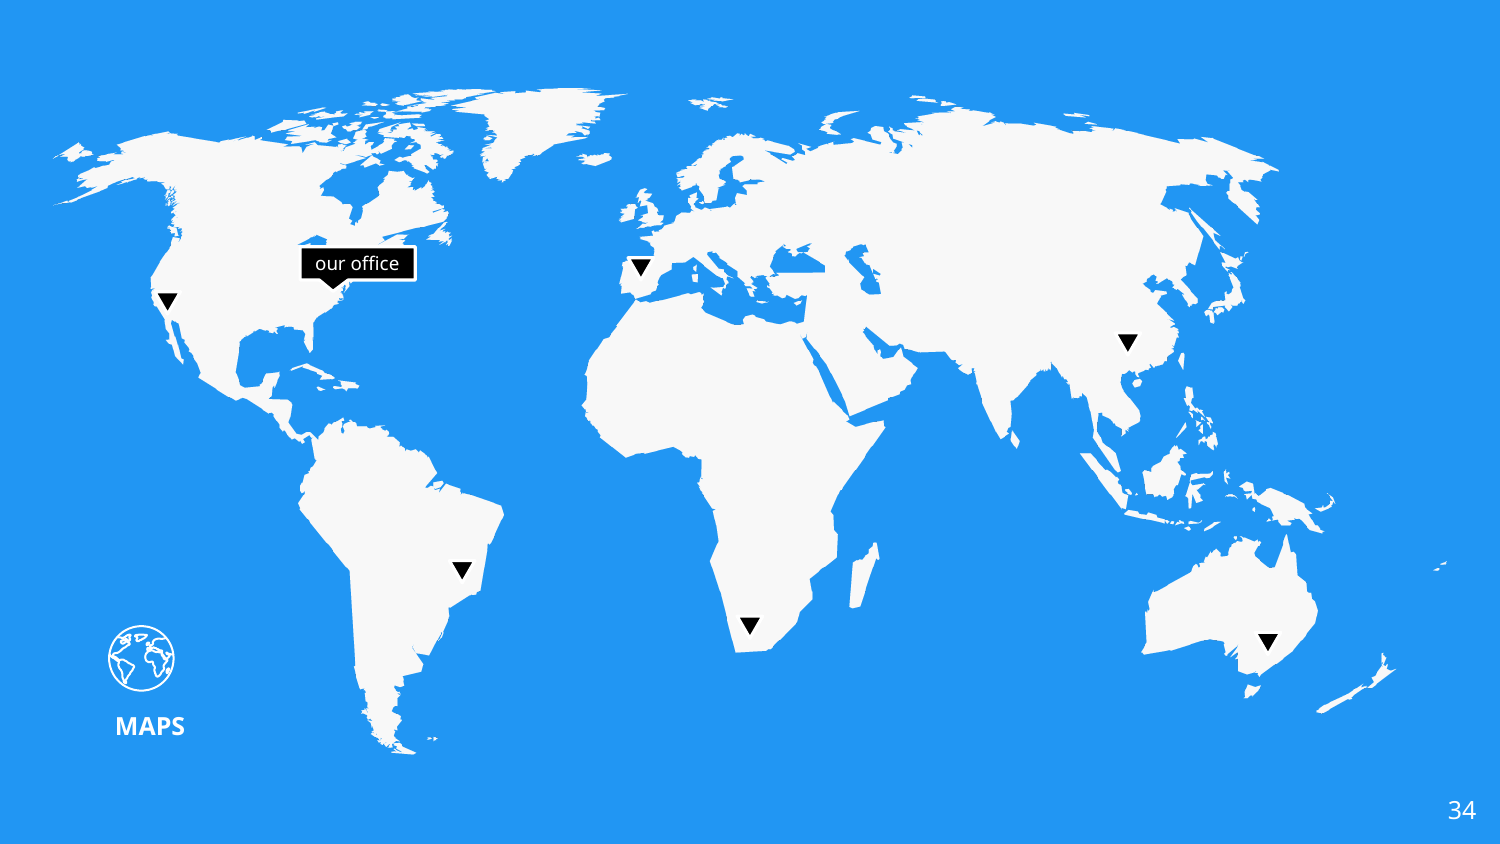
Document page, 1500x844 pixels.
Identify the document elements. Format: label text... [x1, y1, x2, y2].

picture [30, 58, 1470, 786]
slide_number 34 [1401, 779, 1492, 844]
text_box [108, 625, 174, 691]
